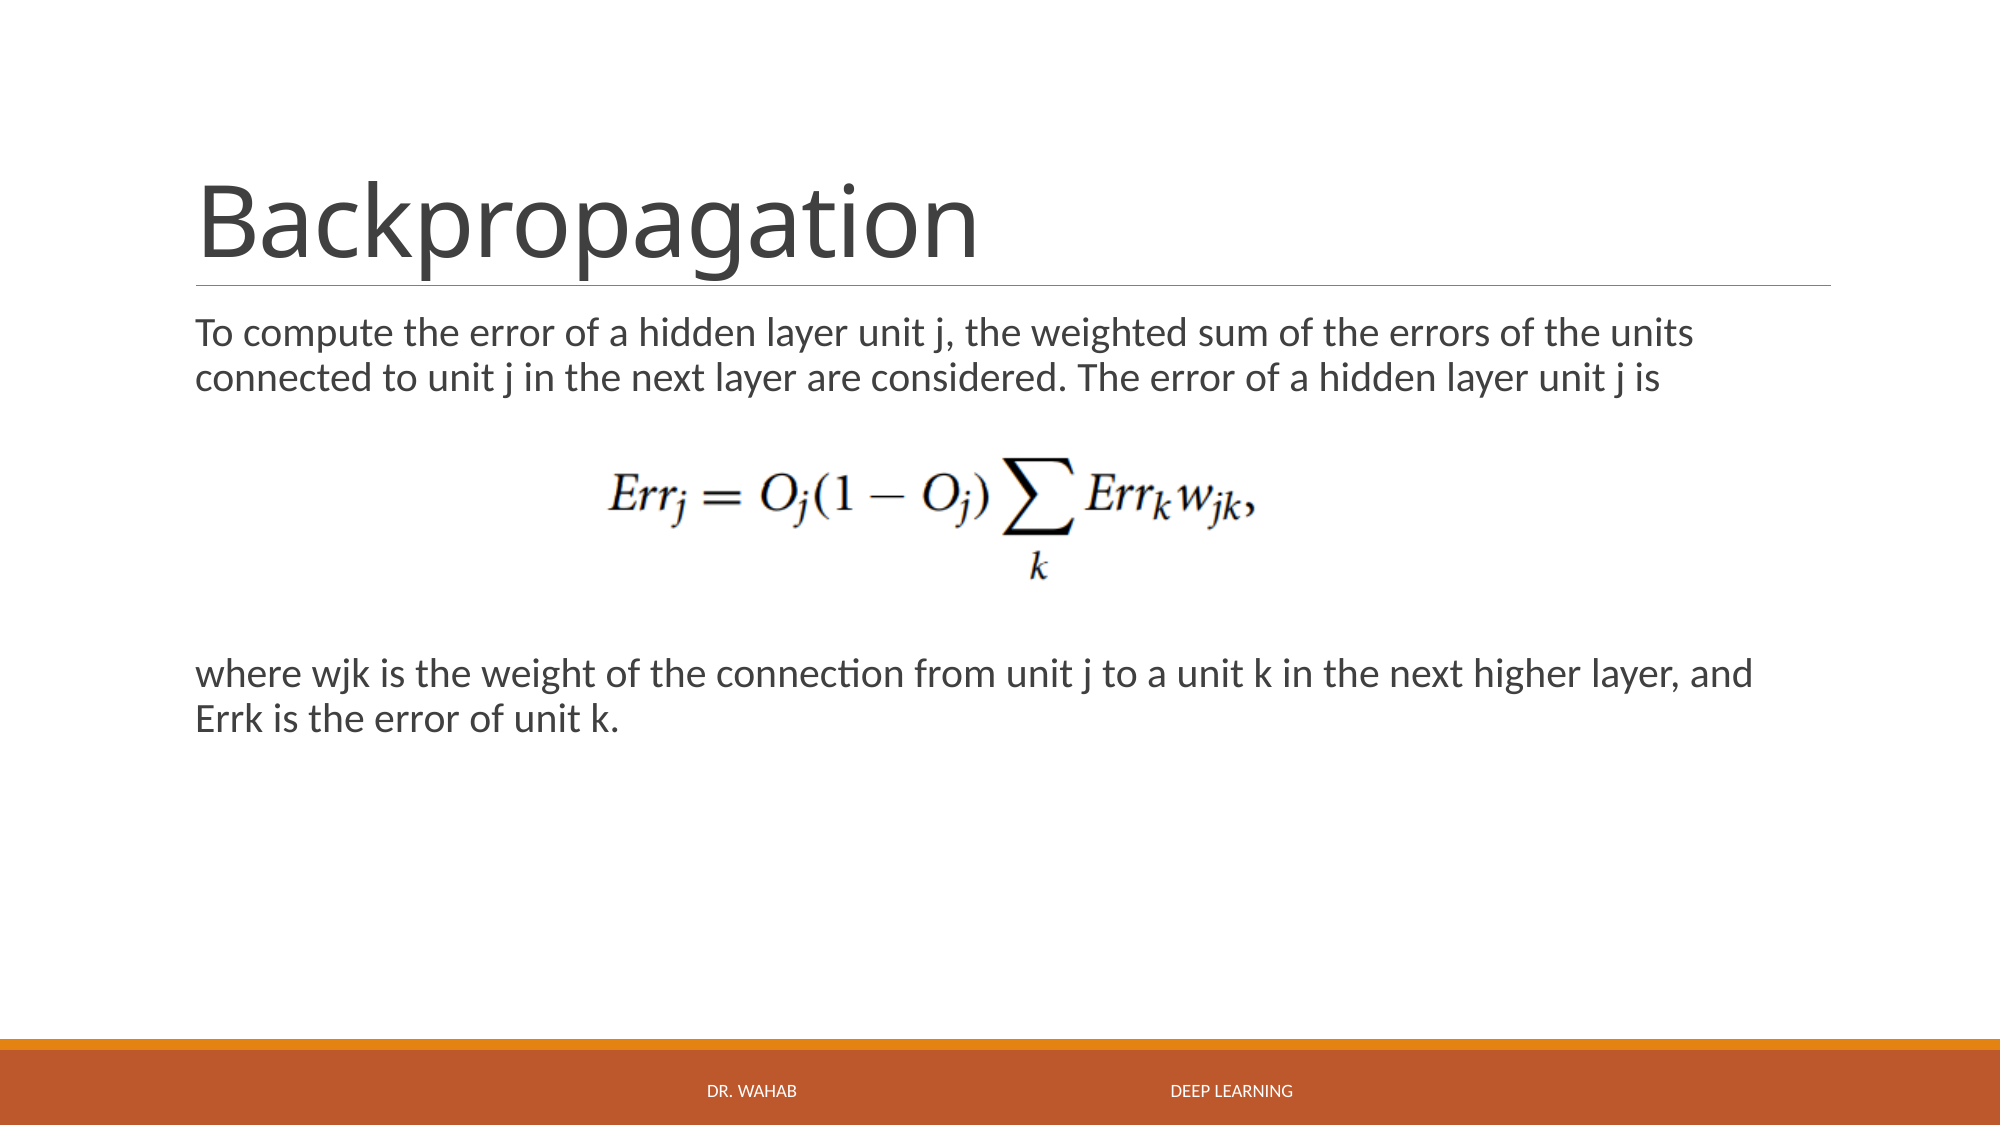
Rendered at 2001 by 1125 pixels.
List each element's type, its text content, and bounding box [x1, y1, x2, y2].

title Backpropagation [180, 47, 1830, 285]
picture [589, 415, 1332, 599]
footer DR. WAHAB Deep Learning [604, 1059, 1396, 1120]
list To compute the error of a hidden layer unit j, the weighted sum of the errors of the units connected to unit j in the next layer are considered. The error of a hidden layer unit j is where wjk is the weight of the connection from unit j to a unit k in the next higher layer, and Errk is the error of unit k. [180, 302, 1830, 963]
